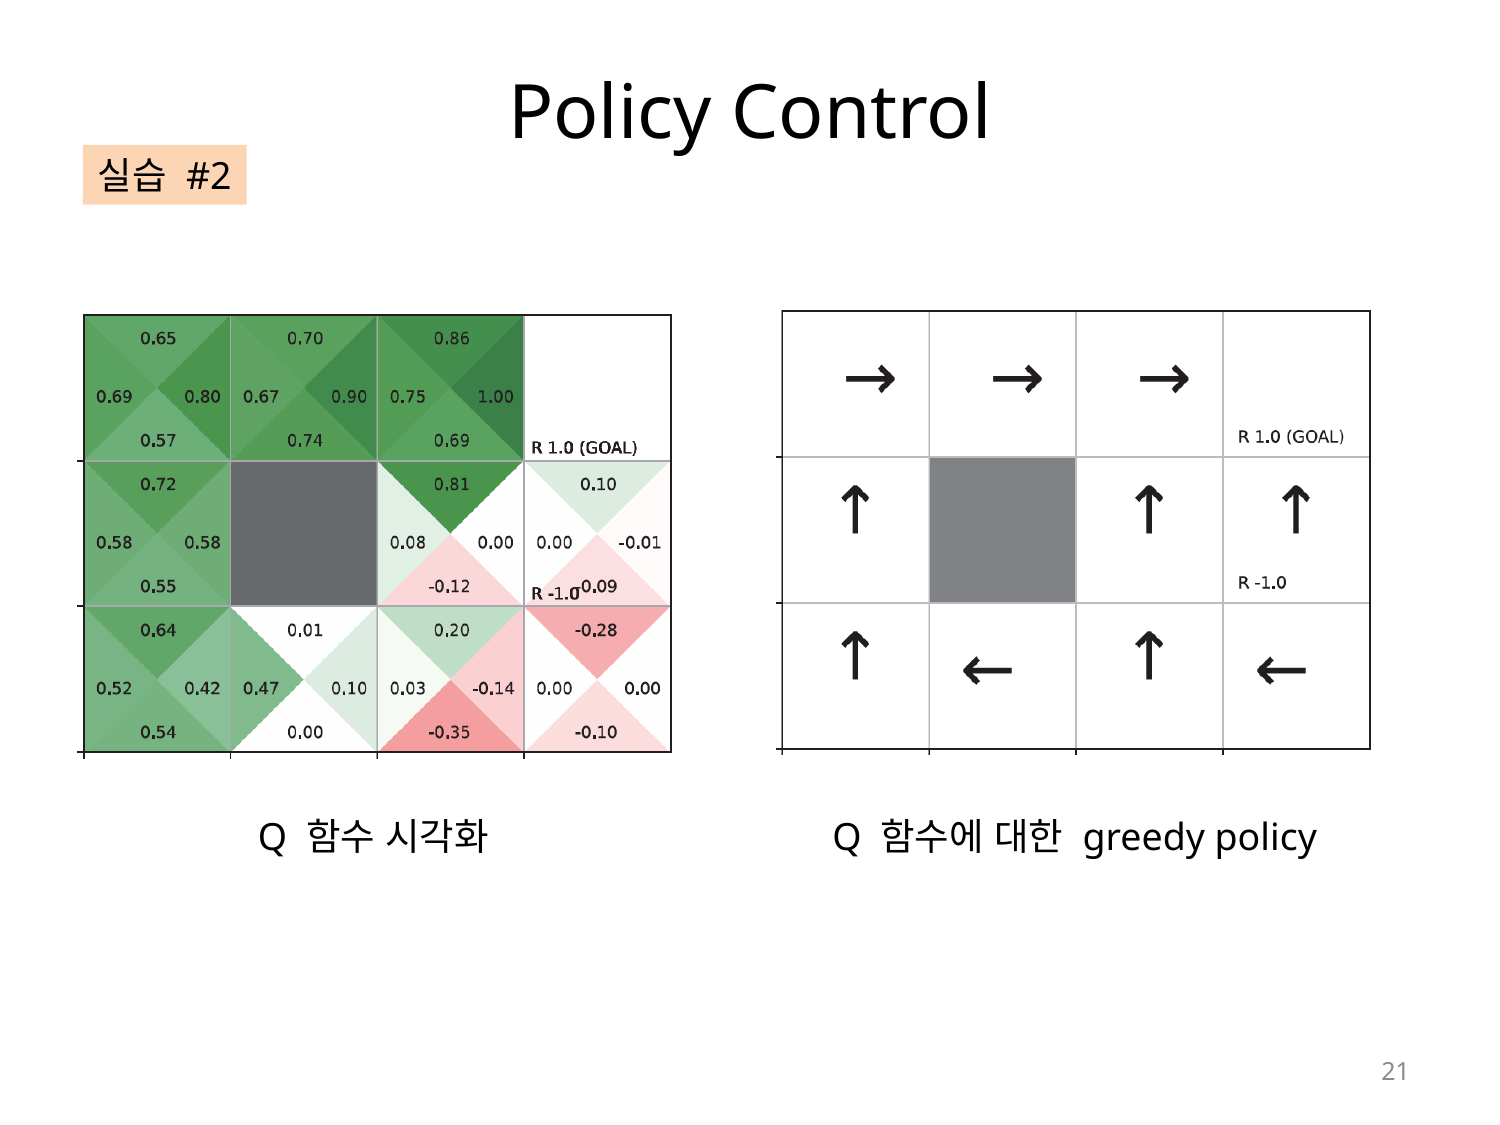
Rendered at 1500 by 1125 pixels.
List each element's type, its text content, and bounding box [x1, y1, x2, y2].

picture [765, 295, 1385, 769]
slide_number 21 [1074, 1042, 1425, 1103]
text_box Q 함수에 대한 greedy policy [817, 805, 1333, 866]
text_box Q 함수 시각화 [243, 805, 504, 866]
text_box 실습 #2 [82, 144, 247, 205]
title Policy Control [75, 45, 1425, 173]
picture [64, 305, 683, 767]
